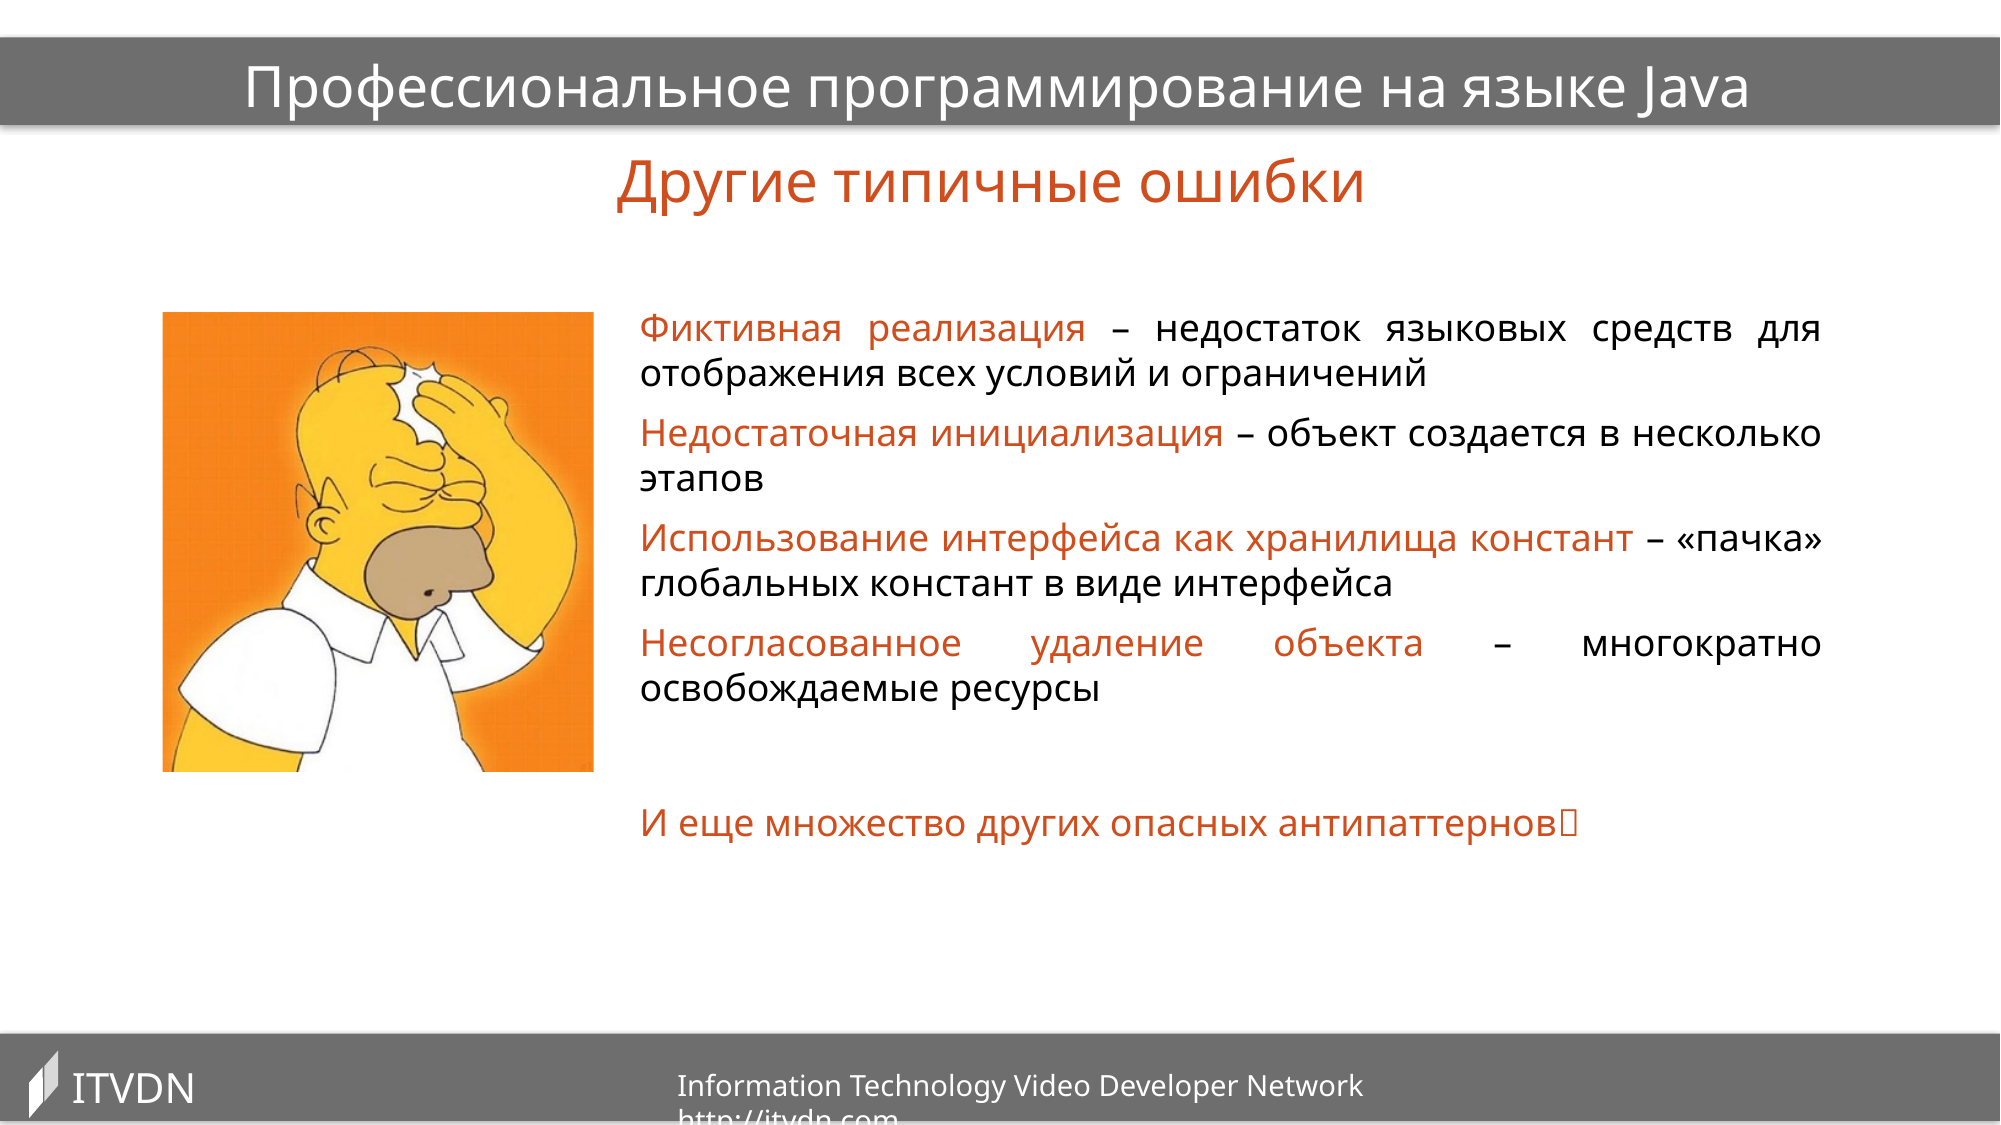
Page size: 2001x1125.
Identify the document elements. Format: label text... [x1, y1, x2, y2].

text_box Другие типичные ошибки [324, 138, 1675, 225]
text_box ITVDN [62, 1054, 212, 1120]
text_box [28, 1050, 59, 1119]
text_box Information Technology Video Developer Network http://itvdn.com [662, 1059, 1963, 1125]
text_box [0, 34, 2000, 128]
text_box Фиктивная реализация – недостаток языковых средств для отображения всех условий и ограничений Недостаточная инициализация – объект создается в несколько этапов Использование интерфейса как хранилища констант – «пачка» глобальных констант в виде интерфейса Несогласованное удаление объекта – многократно освобождаемые ресурсы И еще множество других опасных антипаттернов [624, 296, 1838, 852]
text_box [0, 1030, 2000, 1124]
picture [162, 312, 594, 772]
text_box Профессиональное программирование на языке Java [207, 37, 1788, 132]
